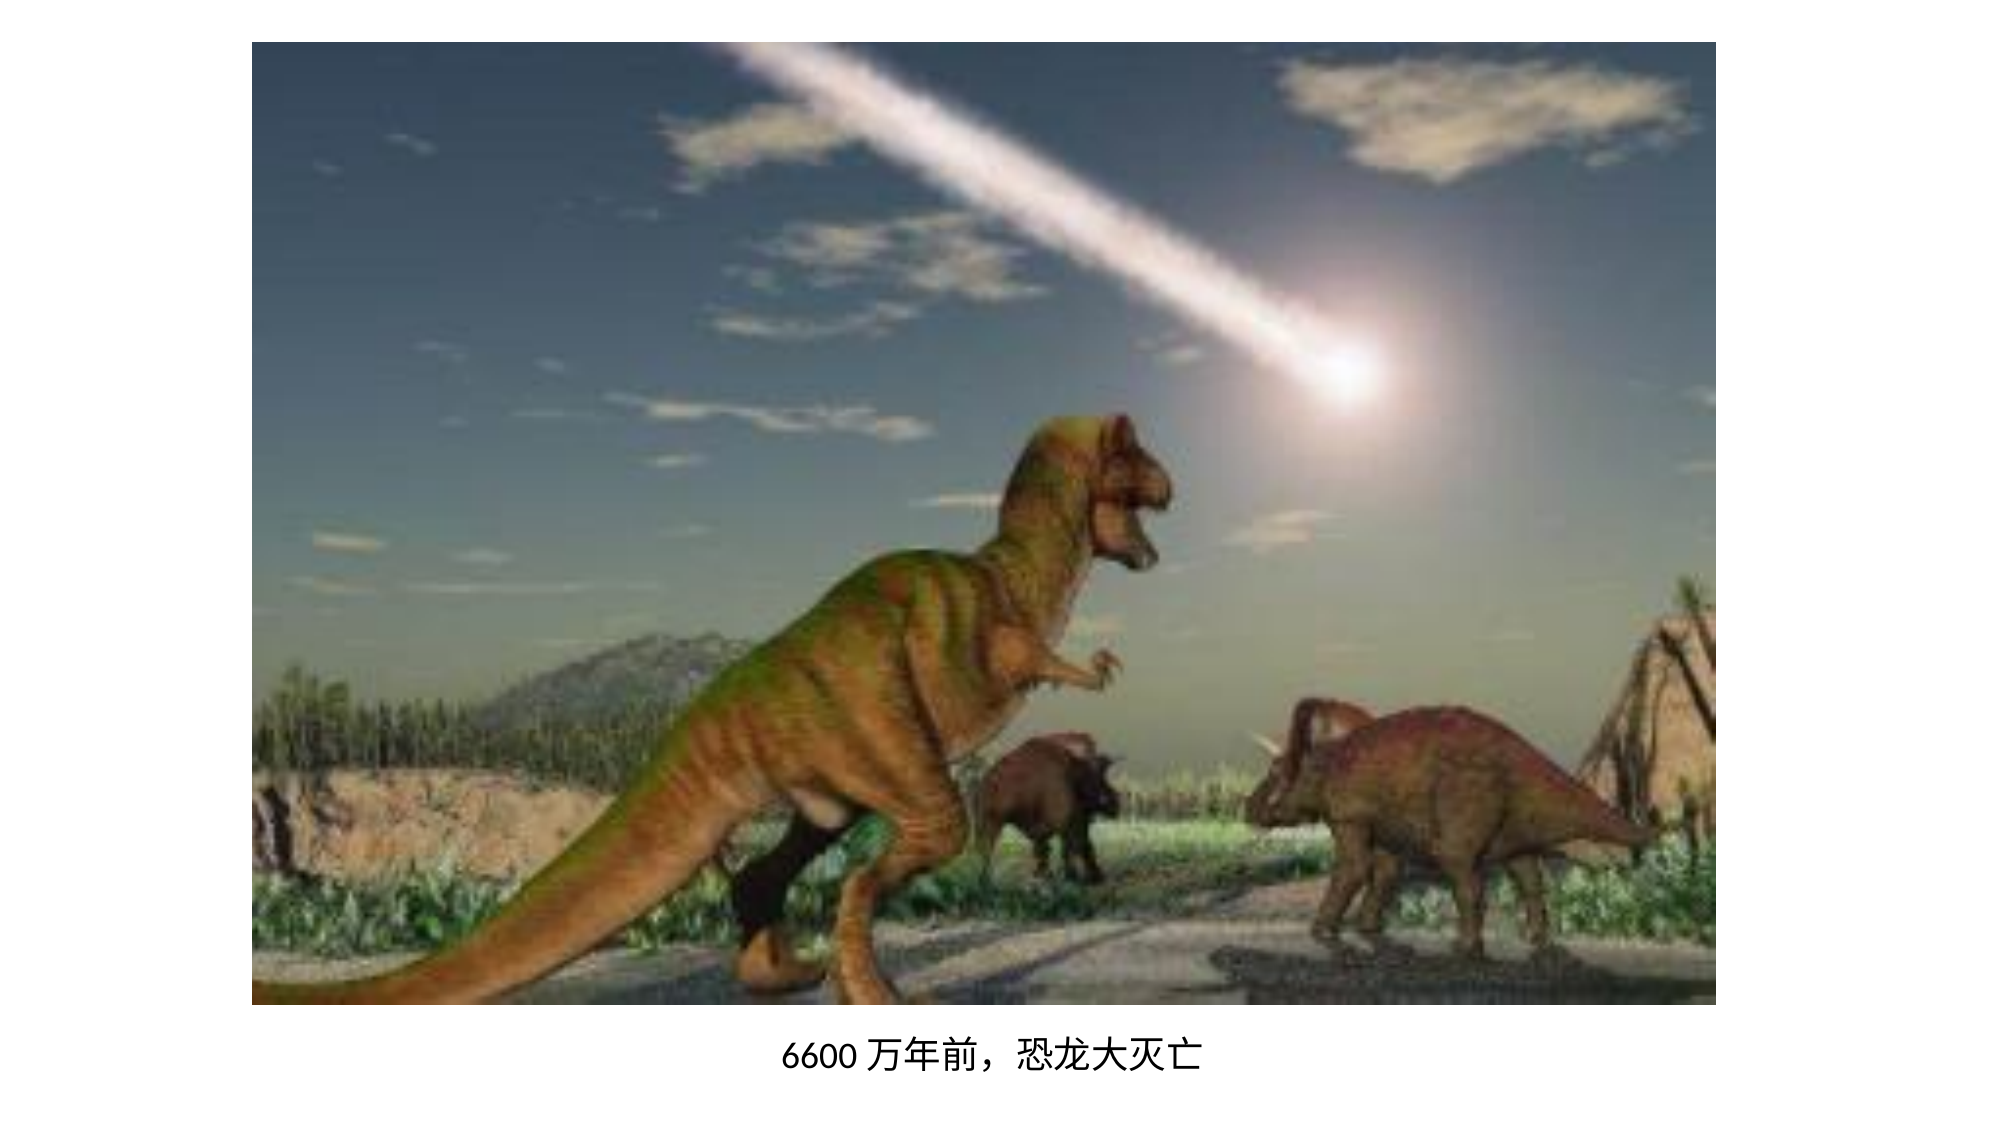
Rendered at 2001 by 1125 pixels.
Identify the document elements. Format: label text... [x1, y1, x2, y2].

text_box 6600万年前，恐龙大灭亡 [766, 1023, 1219, 1084]
picture [252, 42, 1716, 1005]
